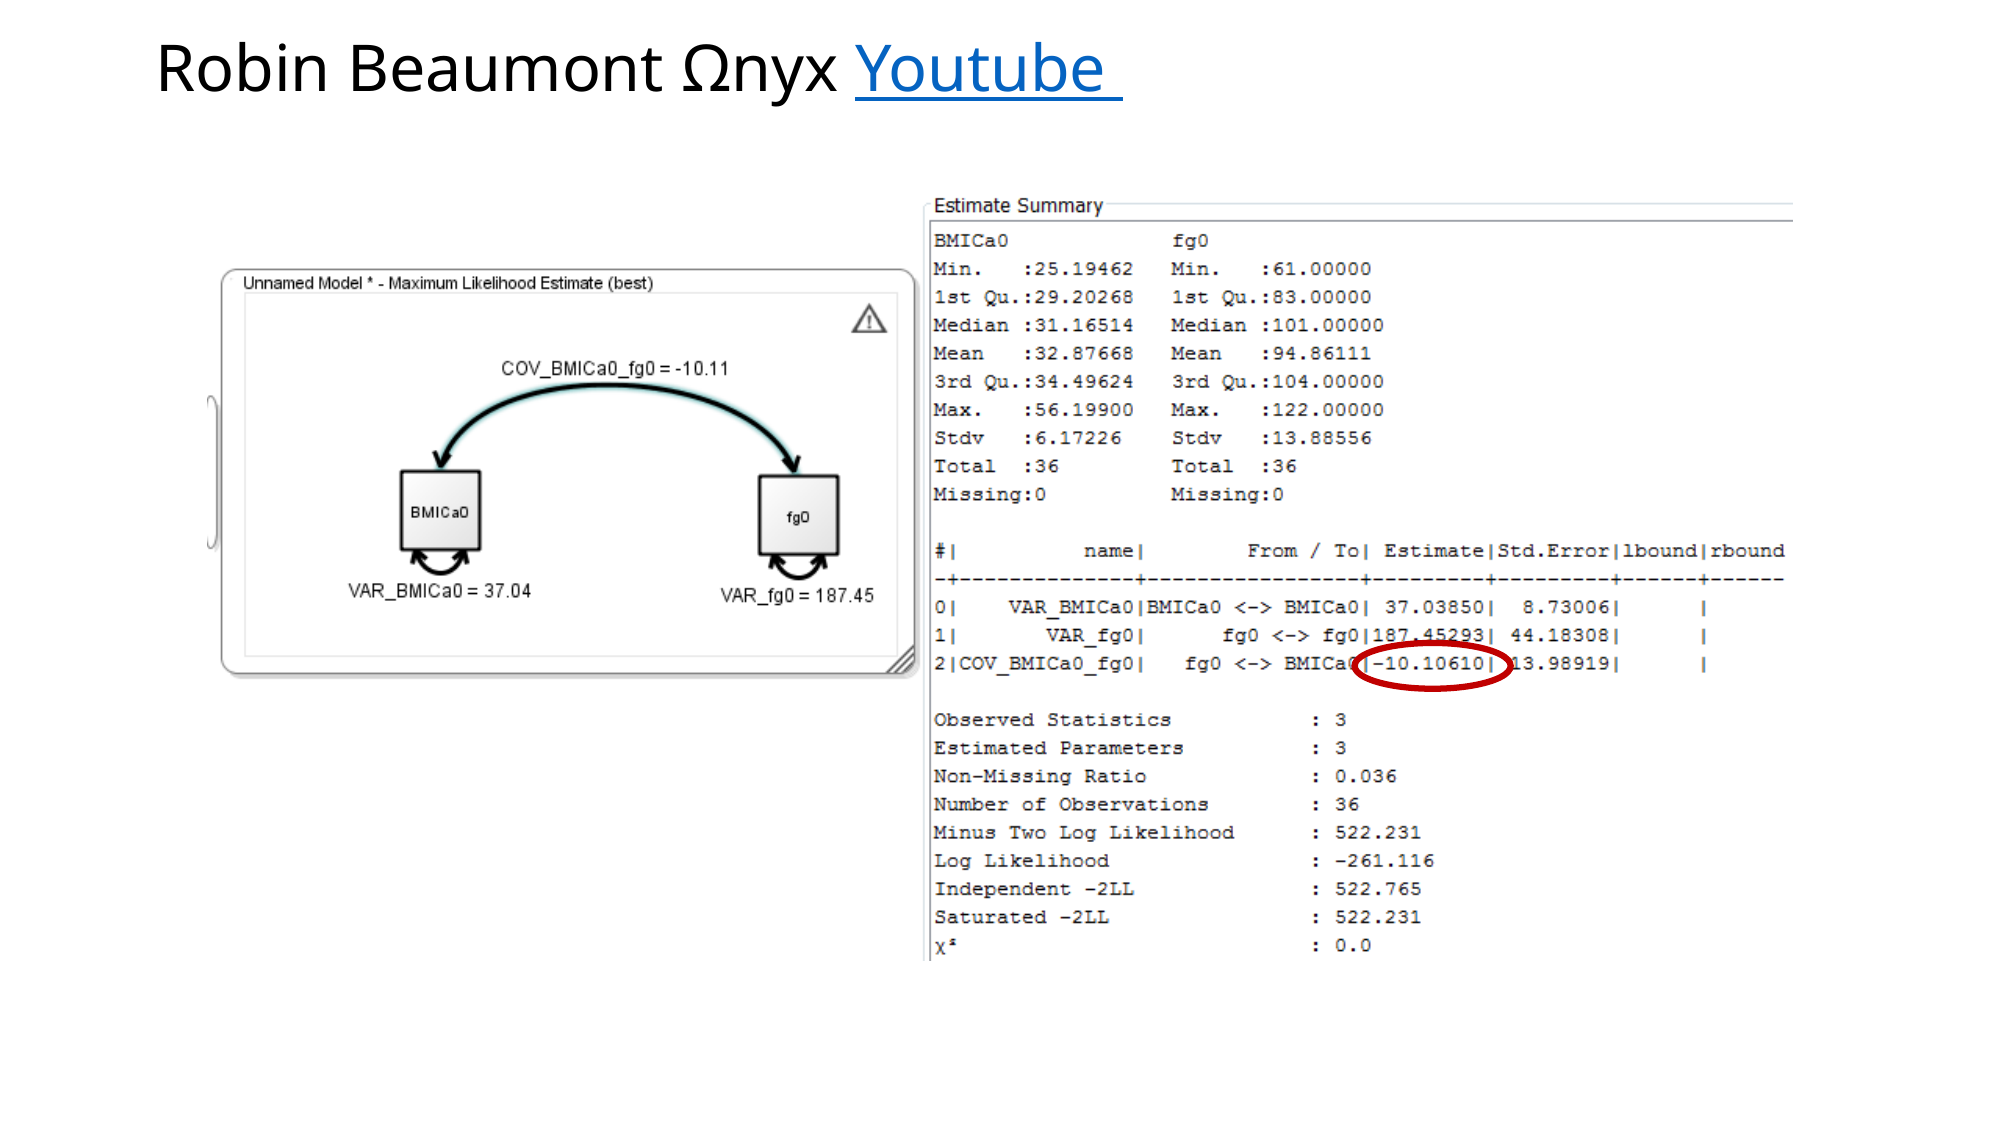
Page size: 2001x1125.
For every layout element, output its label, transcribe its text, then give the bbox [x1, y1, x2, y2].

picture [207, 164, 1793, 961]
title Robin Beaumont Ωnyx Youtube [140, 20, 1142, 116]
